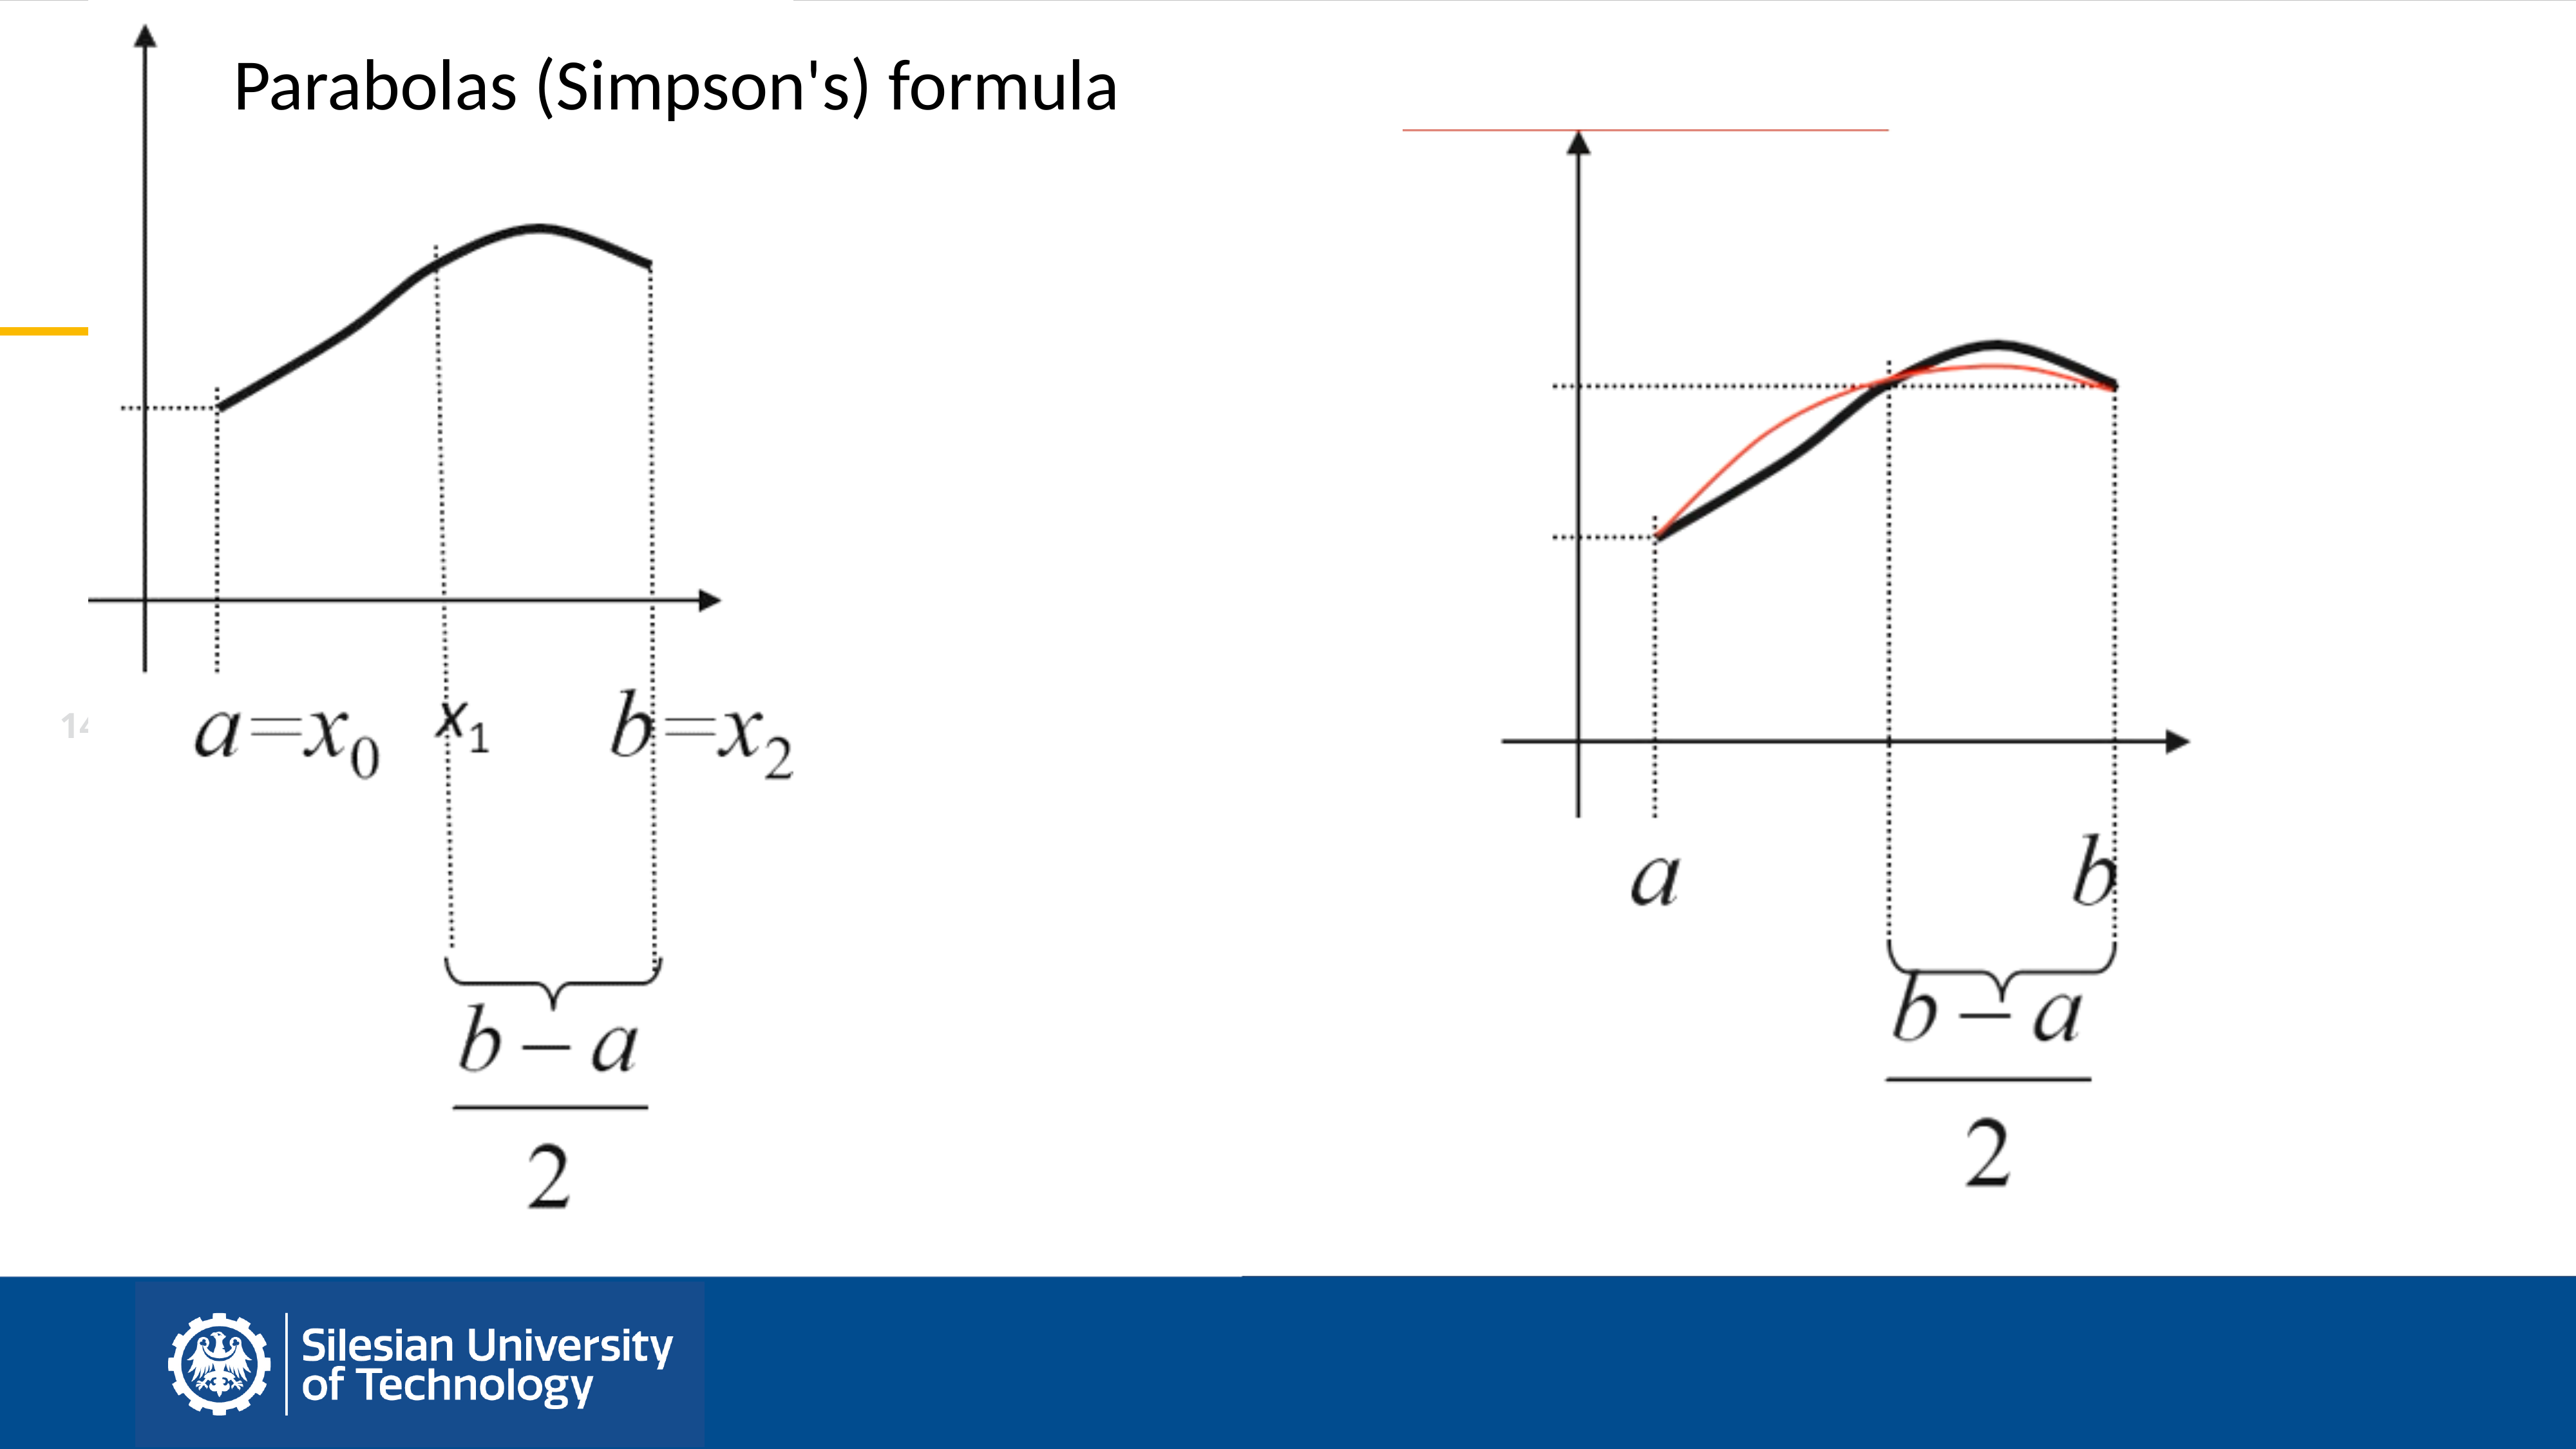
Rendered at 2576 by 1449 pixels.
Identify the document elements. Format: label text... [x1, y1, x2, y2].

picture [0, 0, 2576, 1449]
text_box Parabolas (Simpson's) formula [793, 32, 1703, 129]
